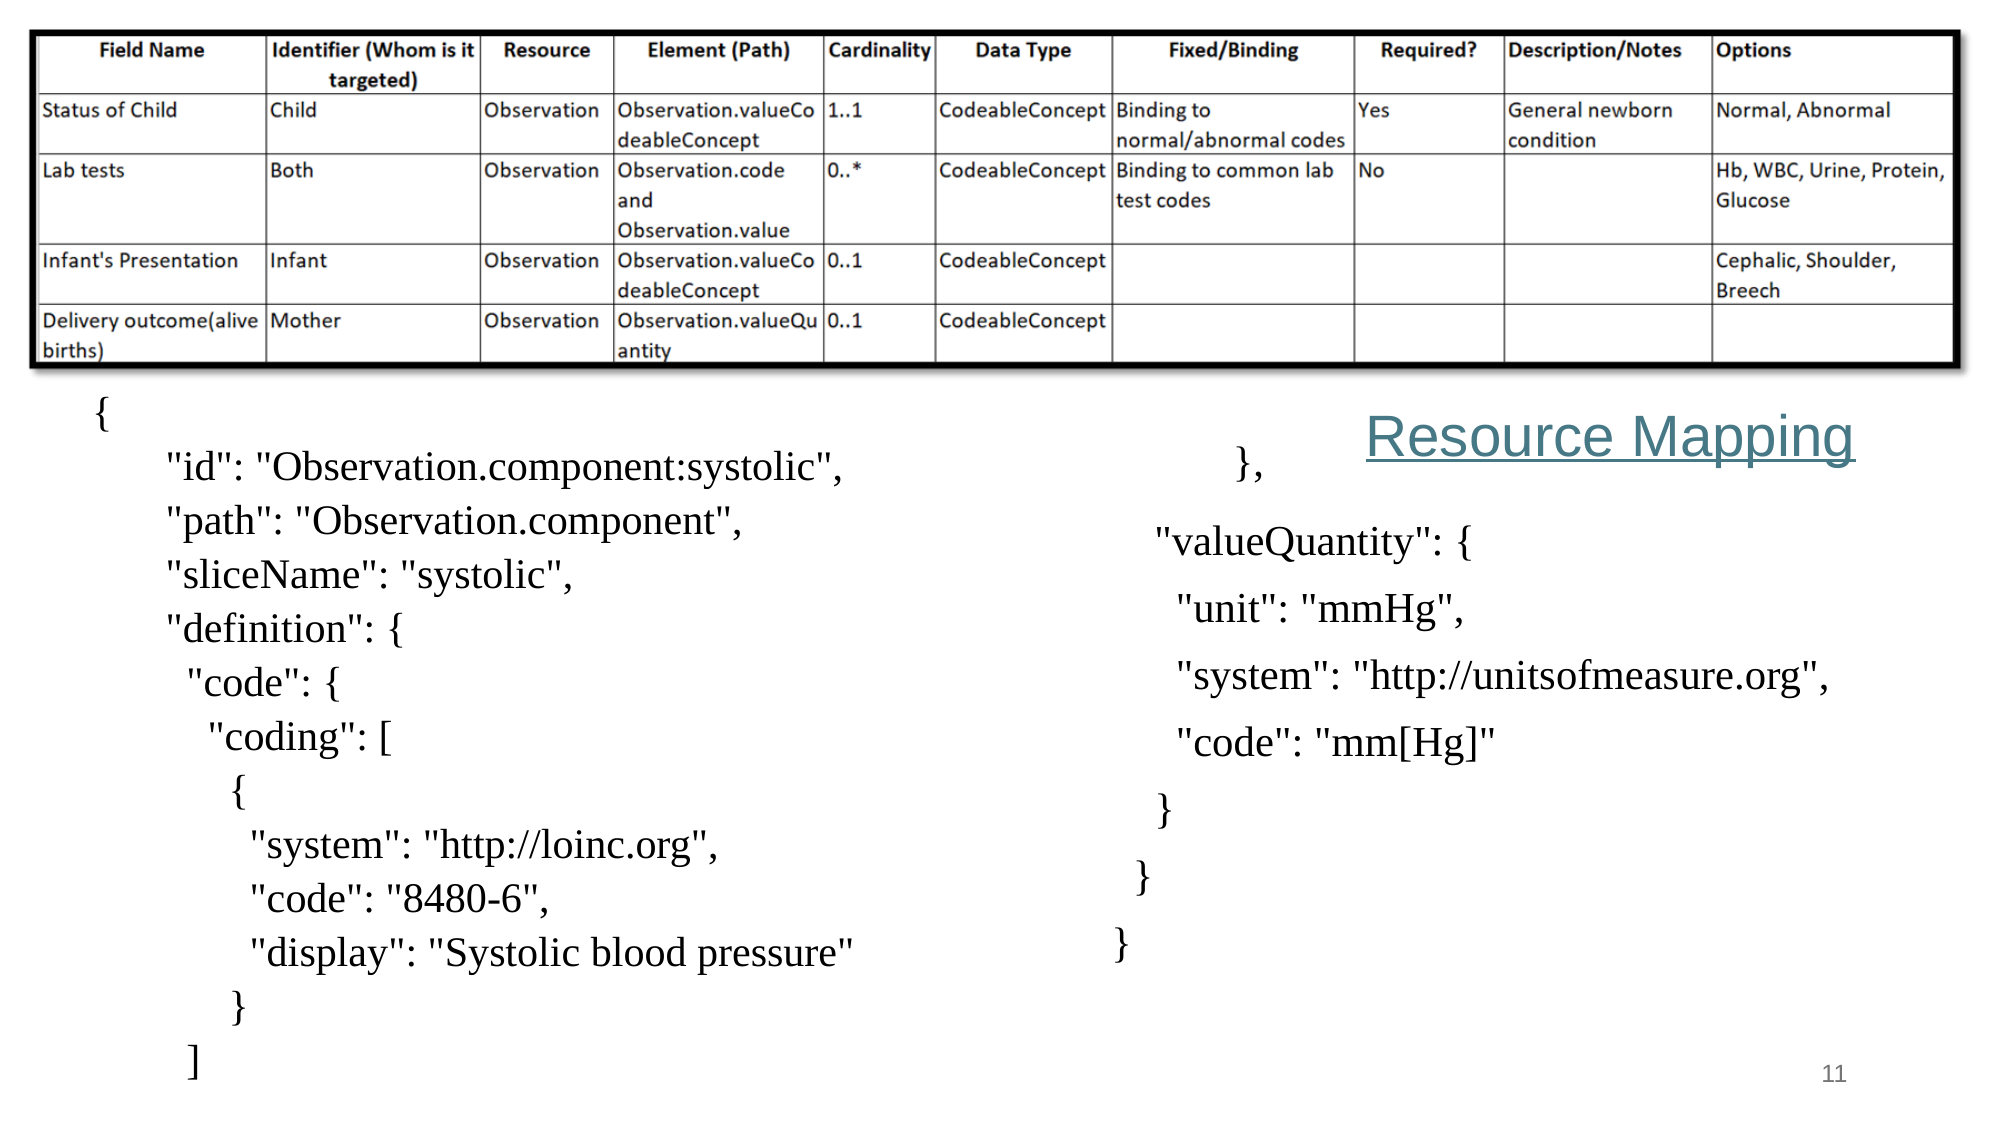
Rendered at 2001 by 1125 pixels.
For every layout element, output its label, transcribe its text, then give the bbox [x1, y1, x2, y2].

text_box Resource Mapping [1350, 382, 2000, 497]
slide_number ‹#› [1412, 1042, 1863, 1103]
picture [24, 24, 1976, 383]
list }, "valueQuantity": { "unit": "mmHg", "system": "http://unitsofmeasure.org", "code": "mm[Hg]" } } } [1031, 394, 1882, 1097]
list { "id": "Observation.component:systolic", "path": "Observation.component", "sliceName": "systolic", "definition": { "code": { "coding": [ { "system": "http://loinc.org", "code": "8480-6", "display": "Systolic blood pressure" } ] [66, 394, 917, 1097]
